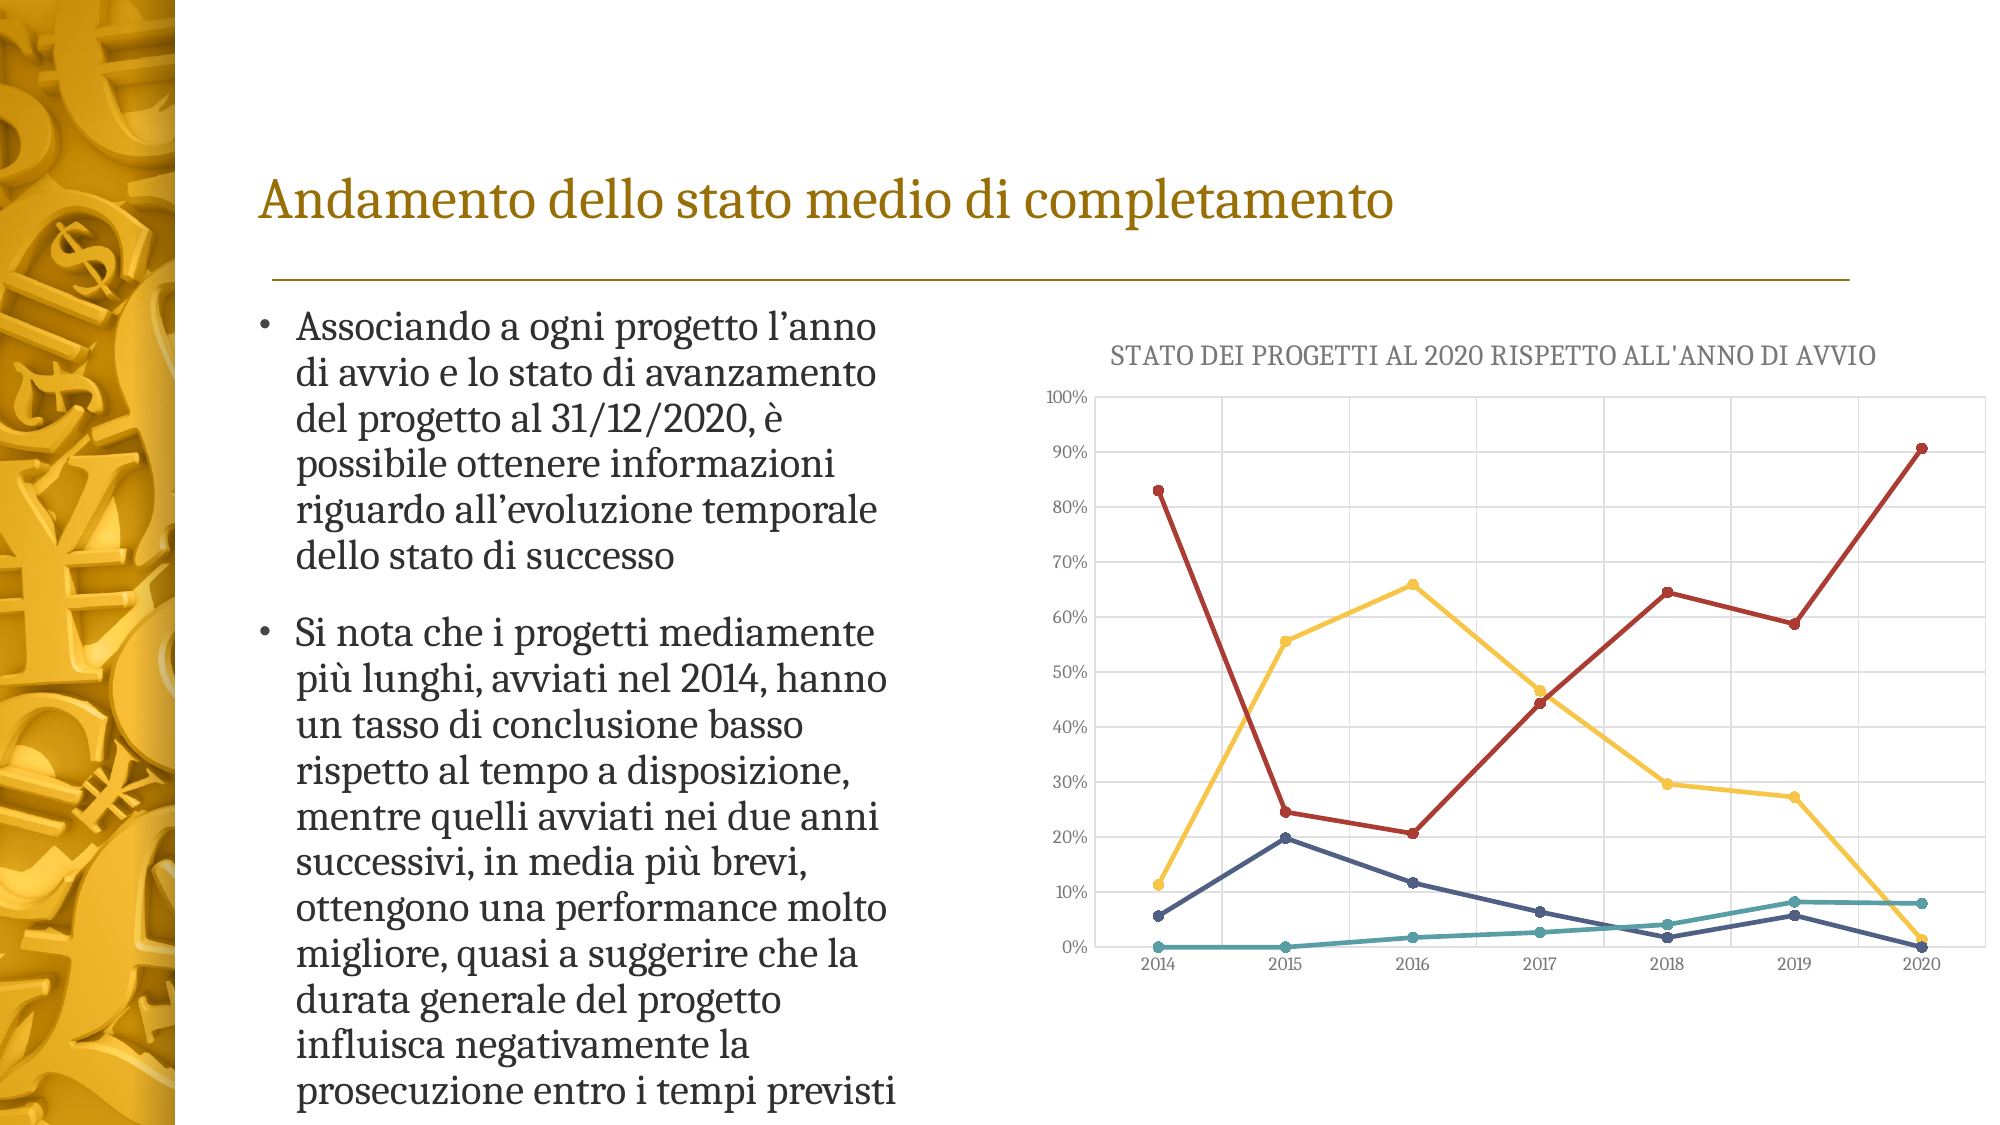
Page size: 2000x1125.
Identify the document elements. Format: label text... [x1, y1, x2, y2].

list Associando a ogni progetto l’anno di avvio e lo stato di avanzamento del progetto al 31/12/2020, è possibile ottenere informazioni riguardo all’evoluzione temporale dello stato di successo Si nota che i progetti mediamente più lunghi, avviati nel 2014, hanno un tasso di conclusione basso rispetto al tempo a disposizione, mentre quelli avviati nei due anni successivi, in media più brevi, ottengono una performance molto migliore, quasi a suggerire che la durata generale del progetto influisca negativamente la prosecuzione entro i tempi previsti [244, 296, 918, 1125]
title Andamento dello stato medio di completamento [243, 160, 1857, 255]
picture [0, 0, 175, 1125]
chart [905, 325, 1987, 1106]
